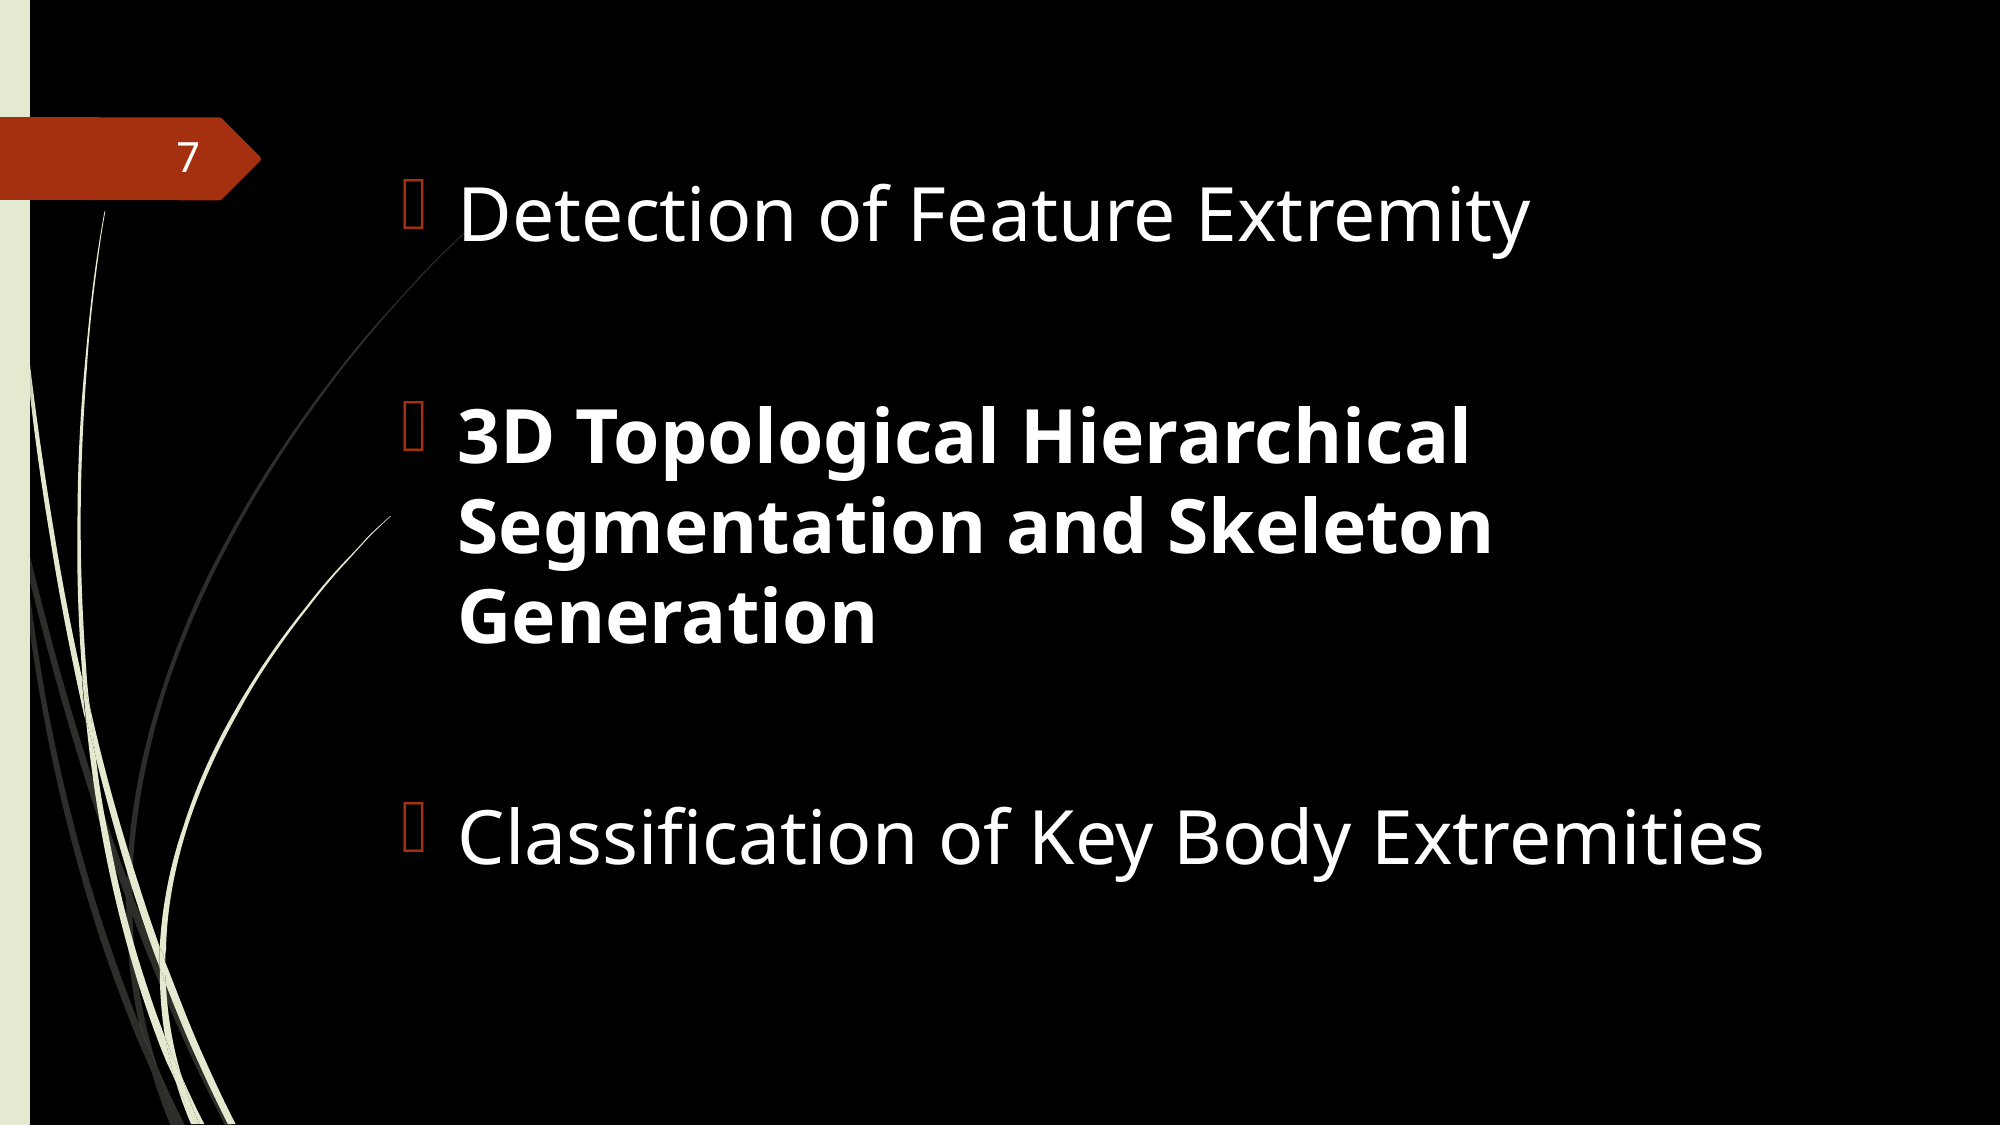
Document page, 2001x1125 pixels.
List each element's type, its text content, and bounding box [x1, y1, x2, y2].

list Detection of Feature Extremity 3D Topological Hierarchical Segmentation and Skeleton Generation Classification of Key Body Extremities [386, 159, 1849, 779]
slide_number 7 [87, 129, 216, 190]
